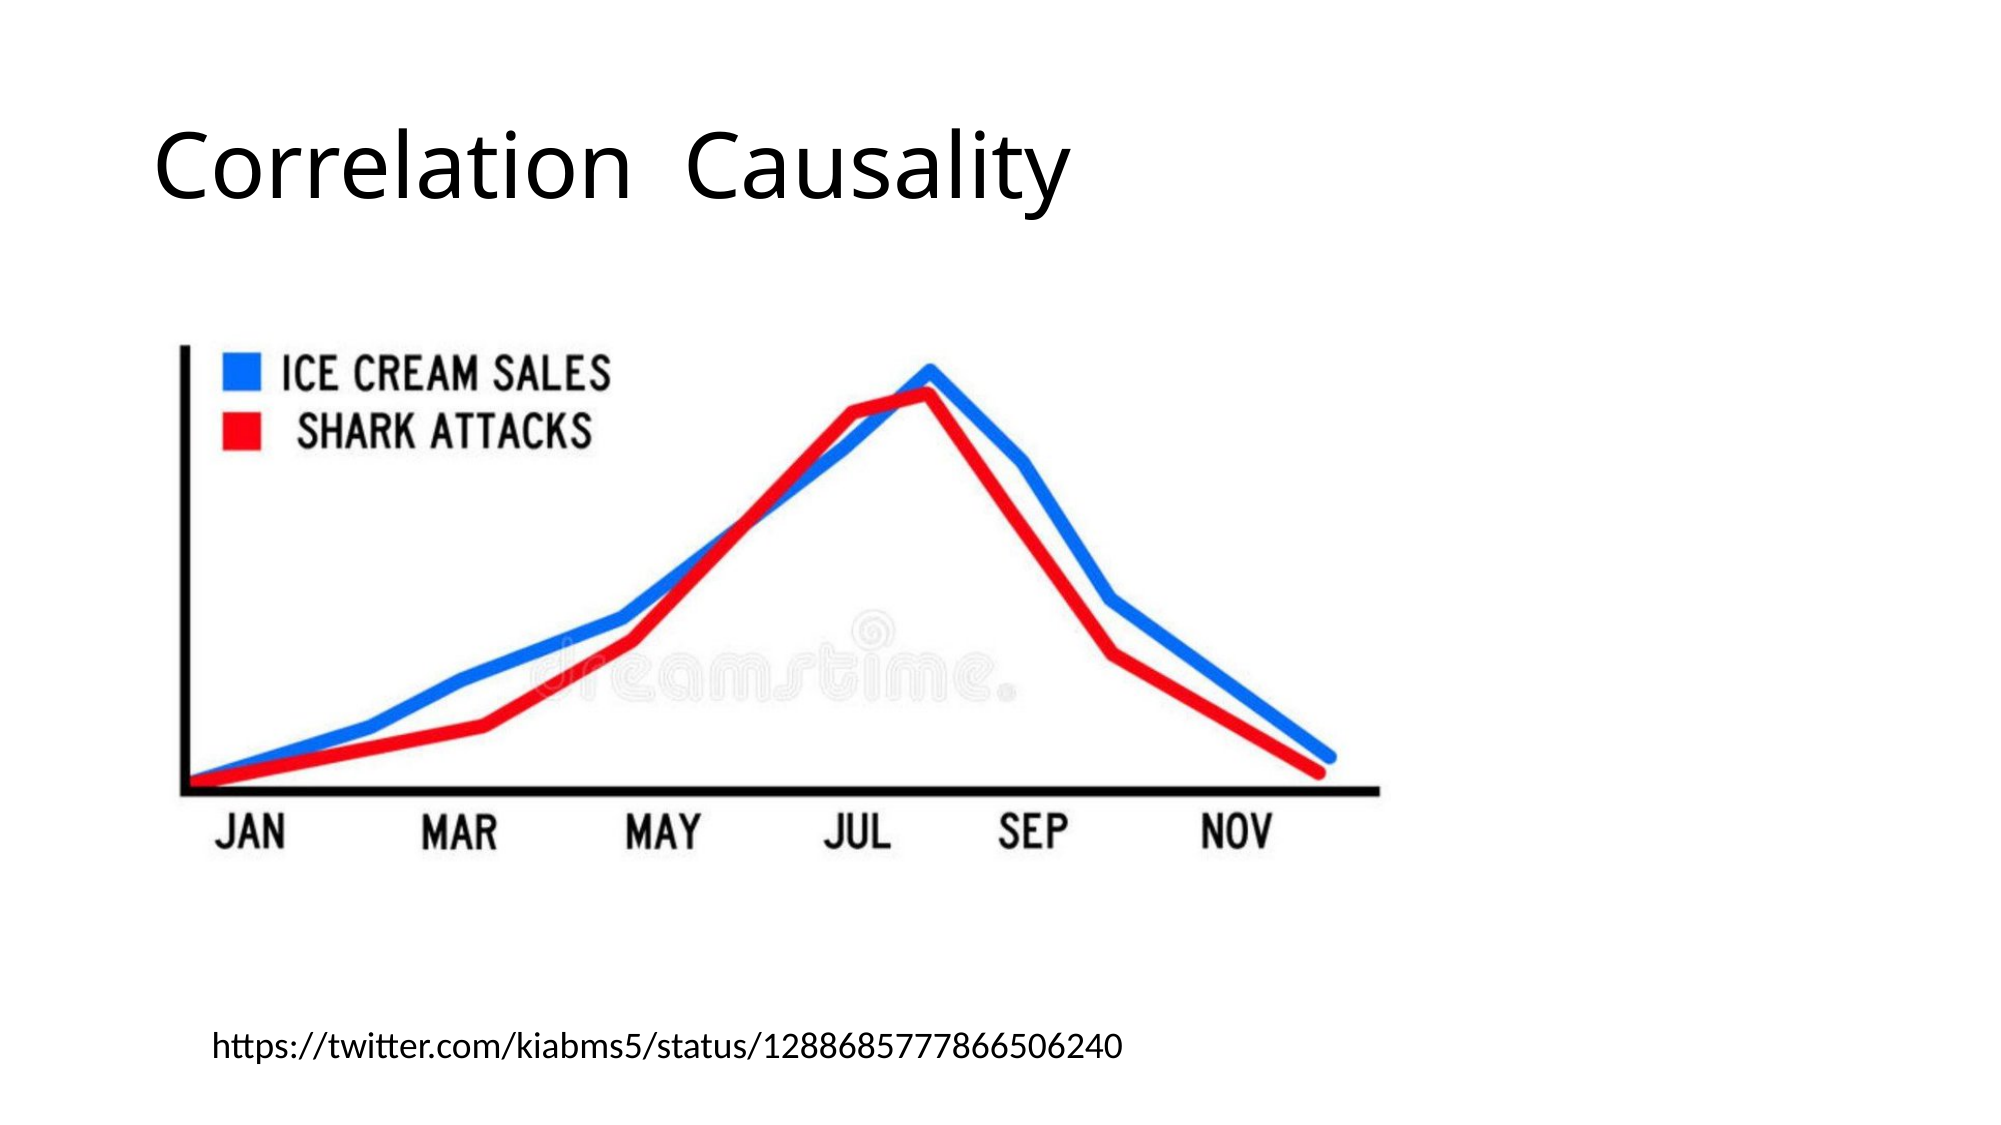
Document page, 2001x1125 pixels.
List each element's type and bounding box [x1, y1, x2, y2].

text_box [137, 315, 1470, 1125]
